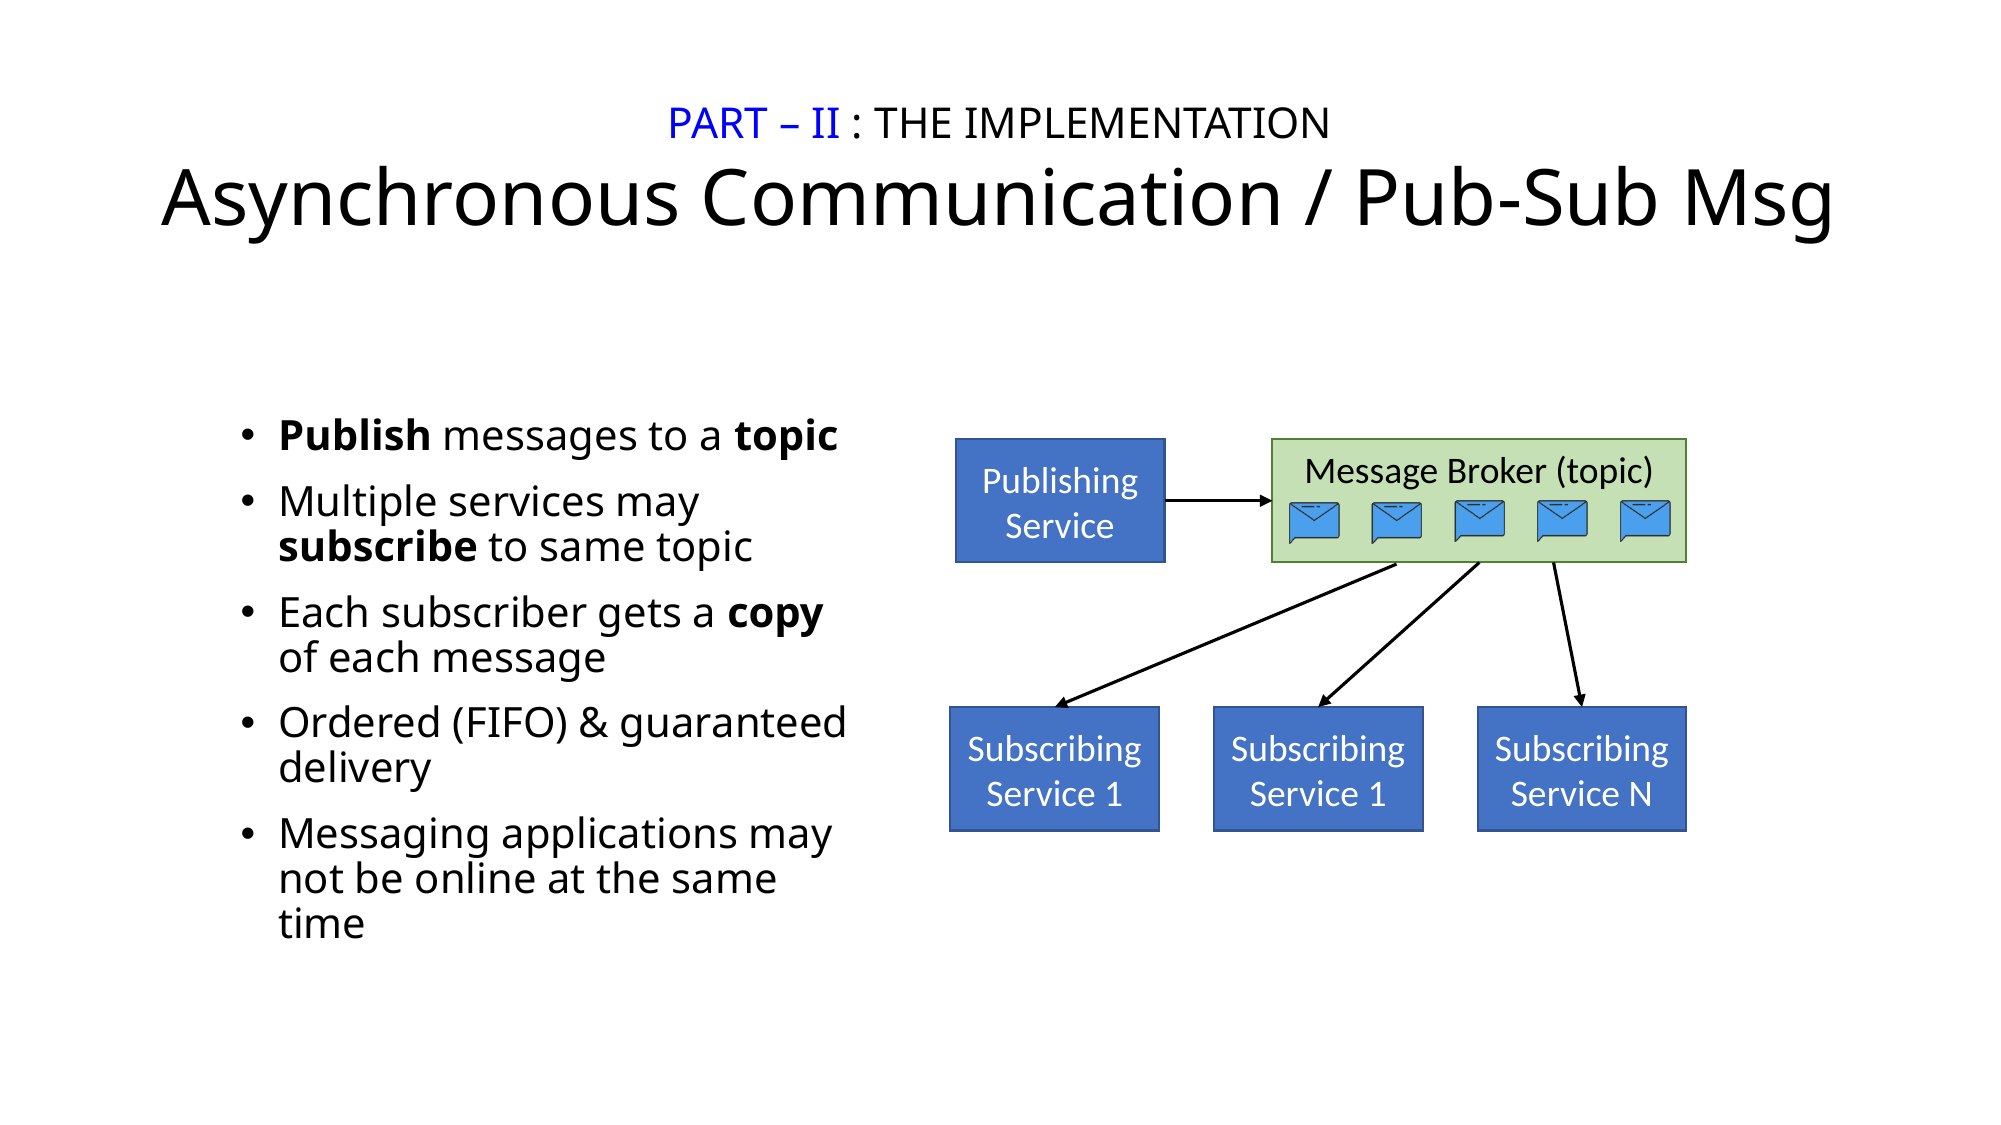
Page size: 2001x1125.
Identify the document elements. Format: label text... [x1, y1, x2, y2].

picture [1272, 479, 1687, 564]
list Publish messages to a topic Multiple services may subscribe to same topic Each subscriber gets a copy of each message Ordered (FIFO) & guaranteed delivery Messaging applications may not be online at the same time [225, 406, 866, 977]
text_box Subscribing Service 1 [1213, 707, 1424, 832]
text_box Message Broker (topic) [1271, 438, 1687, 500]
text_box Subscribing Service N [1477, 706, 1687, 832]
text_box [1054, 564, 1397, 708]
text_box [1553, 562, 1582, 707]
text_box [1318, 562, 1480, 707]
text_box Publishing Service [955, 438, 1166, 563]
text_box Subscribing Service 1 [949, 706, 1160, 832]
title PART – II : THE IMPLEMENTATION Asynchronous Communication / Pub-Sub Msg [0, 59, 2000, 278]
